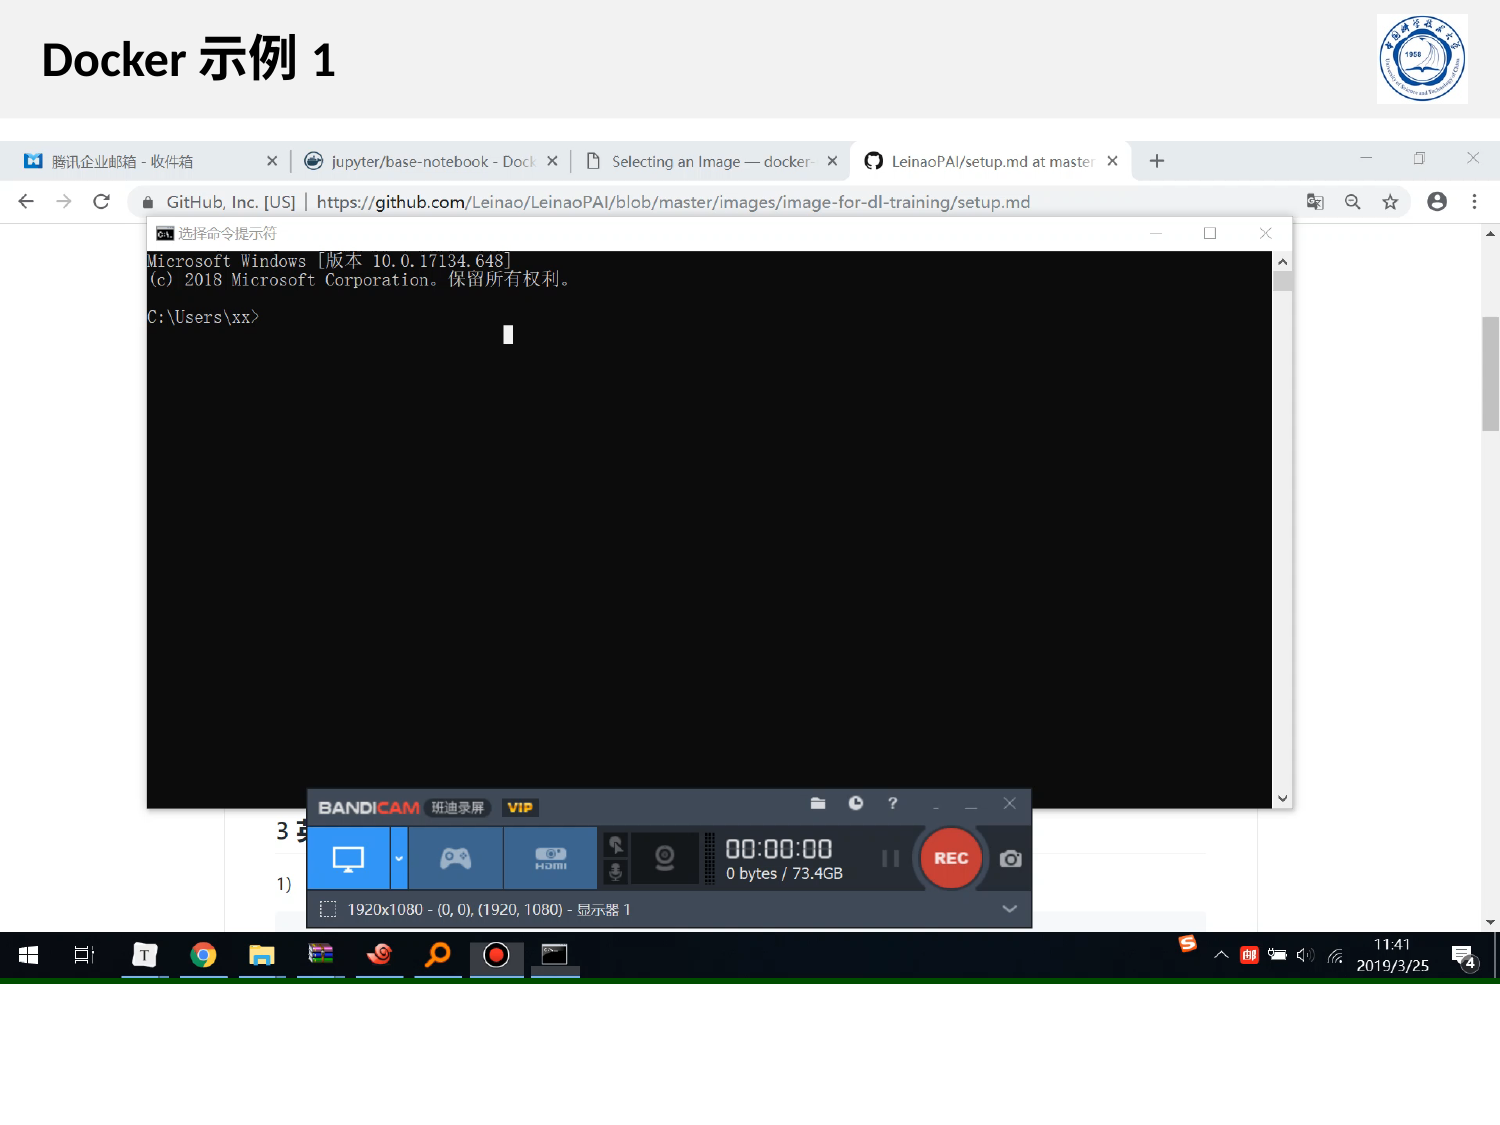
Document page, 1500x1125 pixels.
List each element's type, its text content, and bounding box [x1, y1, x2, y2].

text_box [0, 140, 1500, 985]
picture [1377, 14, 1468, 104]
text_box Docker示例1 [26, 18, 351, 94]
